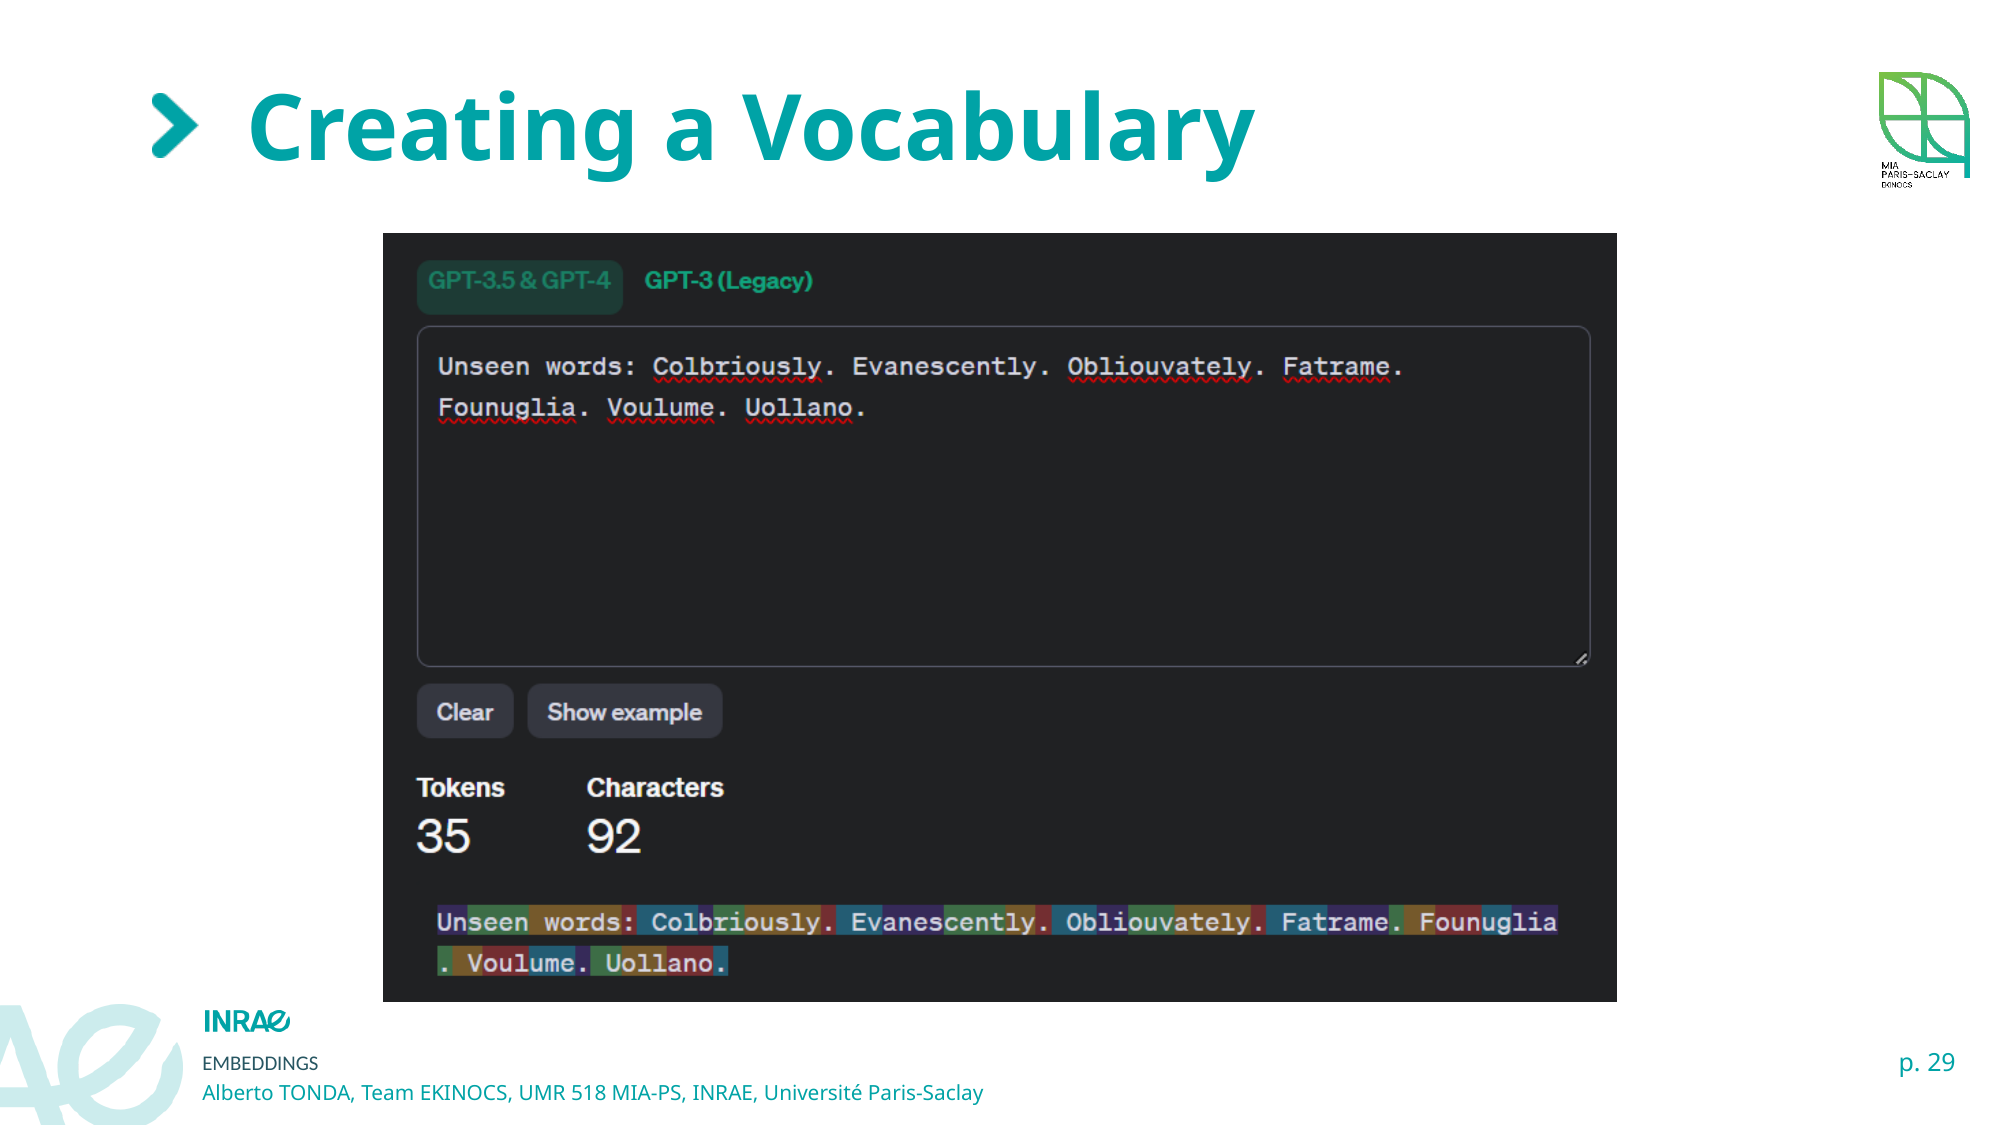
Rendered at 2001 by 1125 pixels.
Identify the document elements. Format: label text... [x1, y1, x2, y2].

picture [152, 93, 200, 158]
picture [383, 233, 1617, 1002]
picture [1862, 54, 1986, 205]
title Creating a Vocabulary [137, 59, 1863, 203]
picture [0, 996, 329, 1125]
